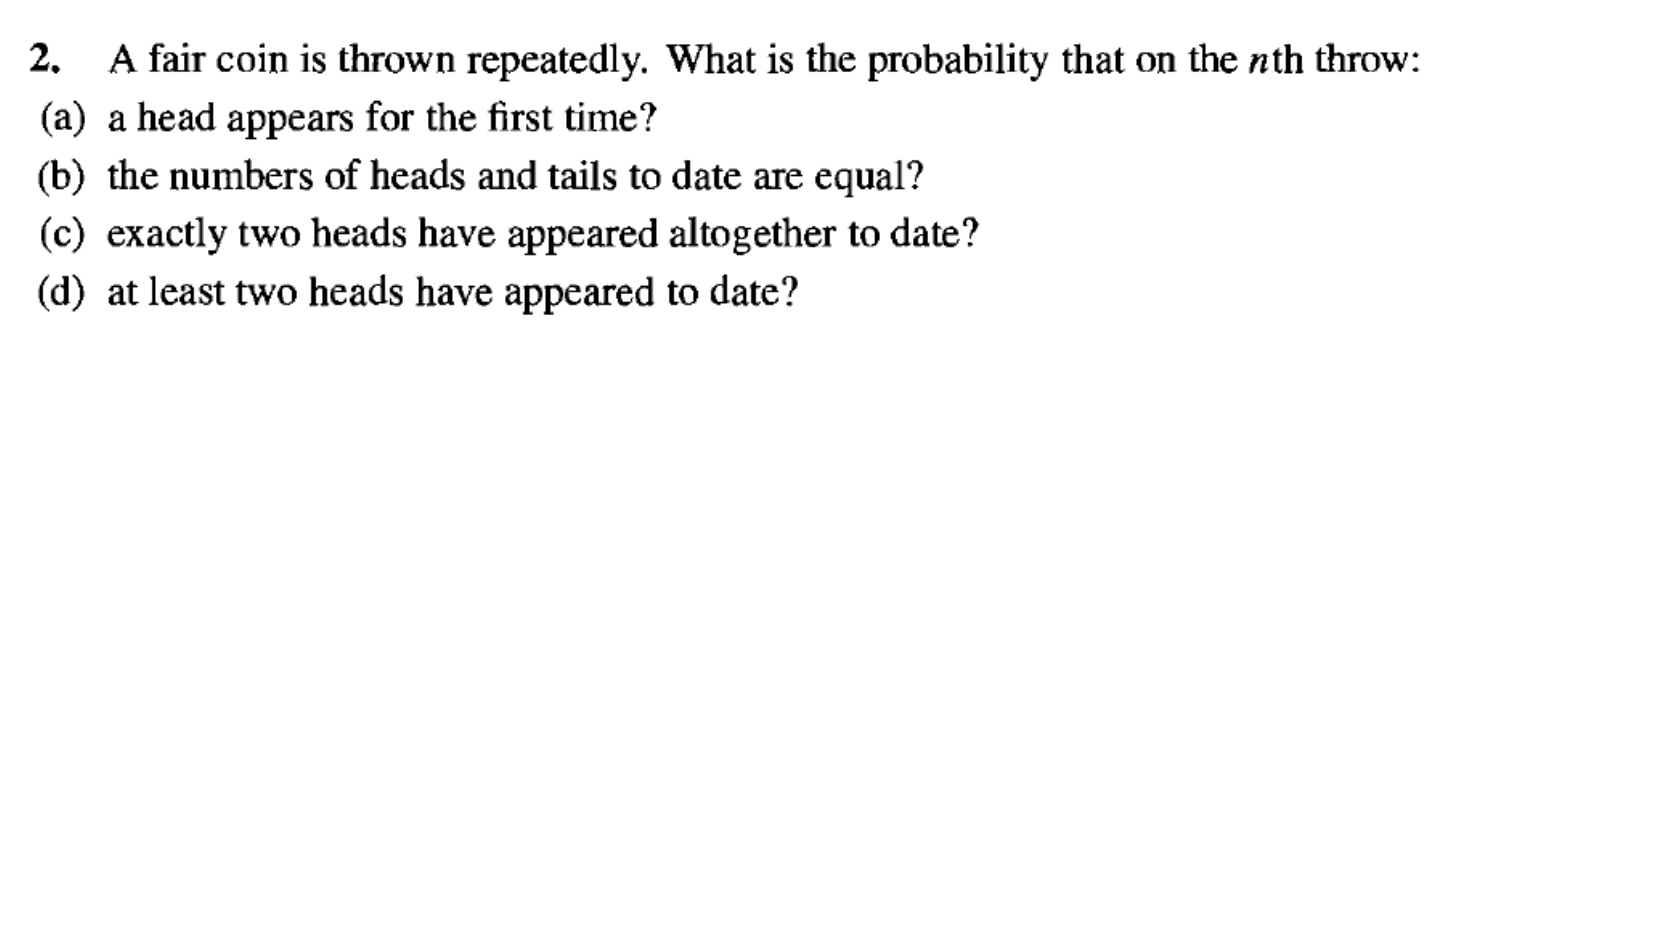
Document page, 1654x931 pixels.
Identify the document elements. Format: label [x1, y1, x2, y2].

picture [23, 27, 1466, 323]
